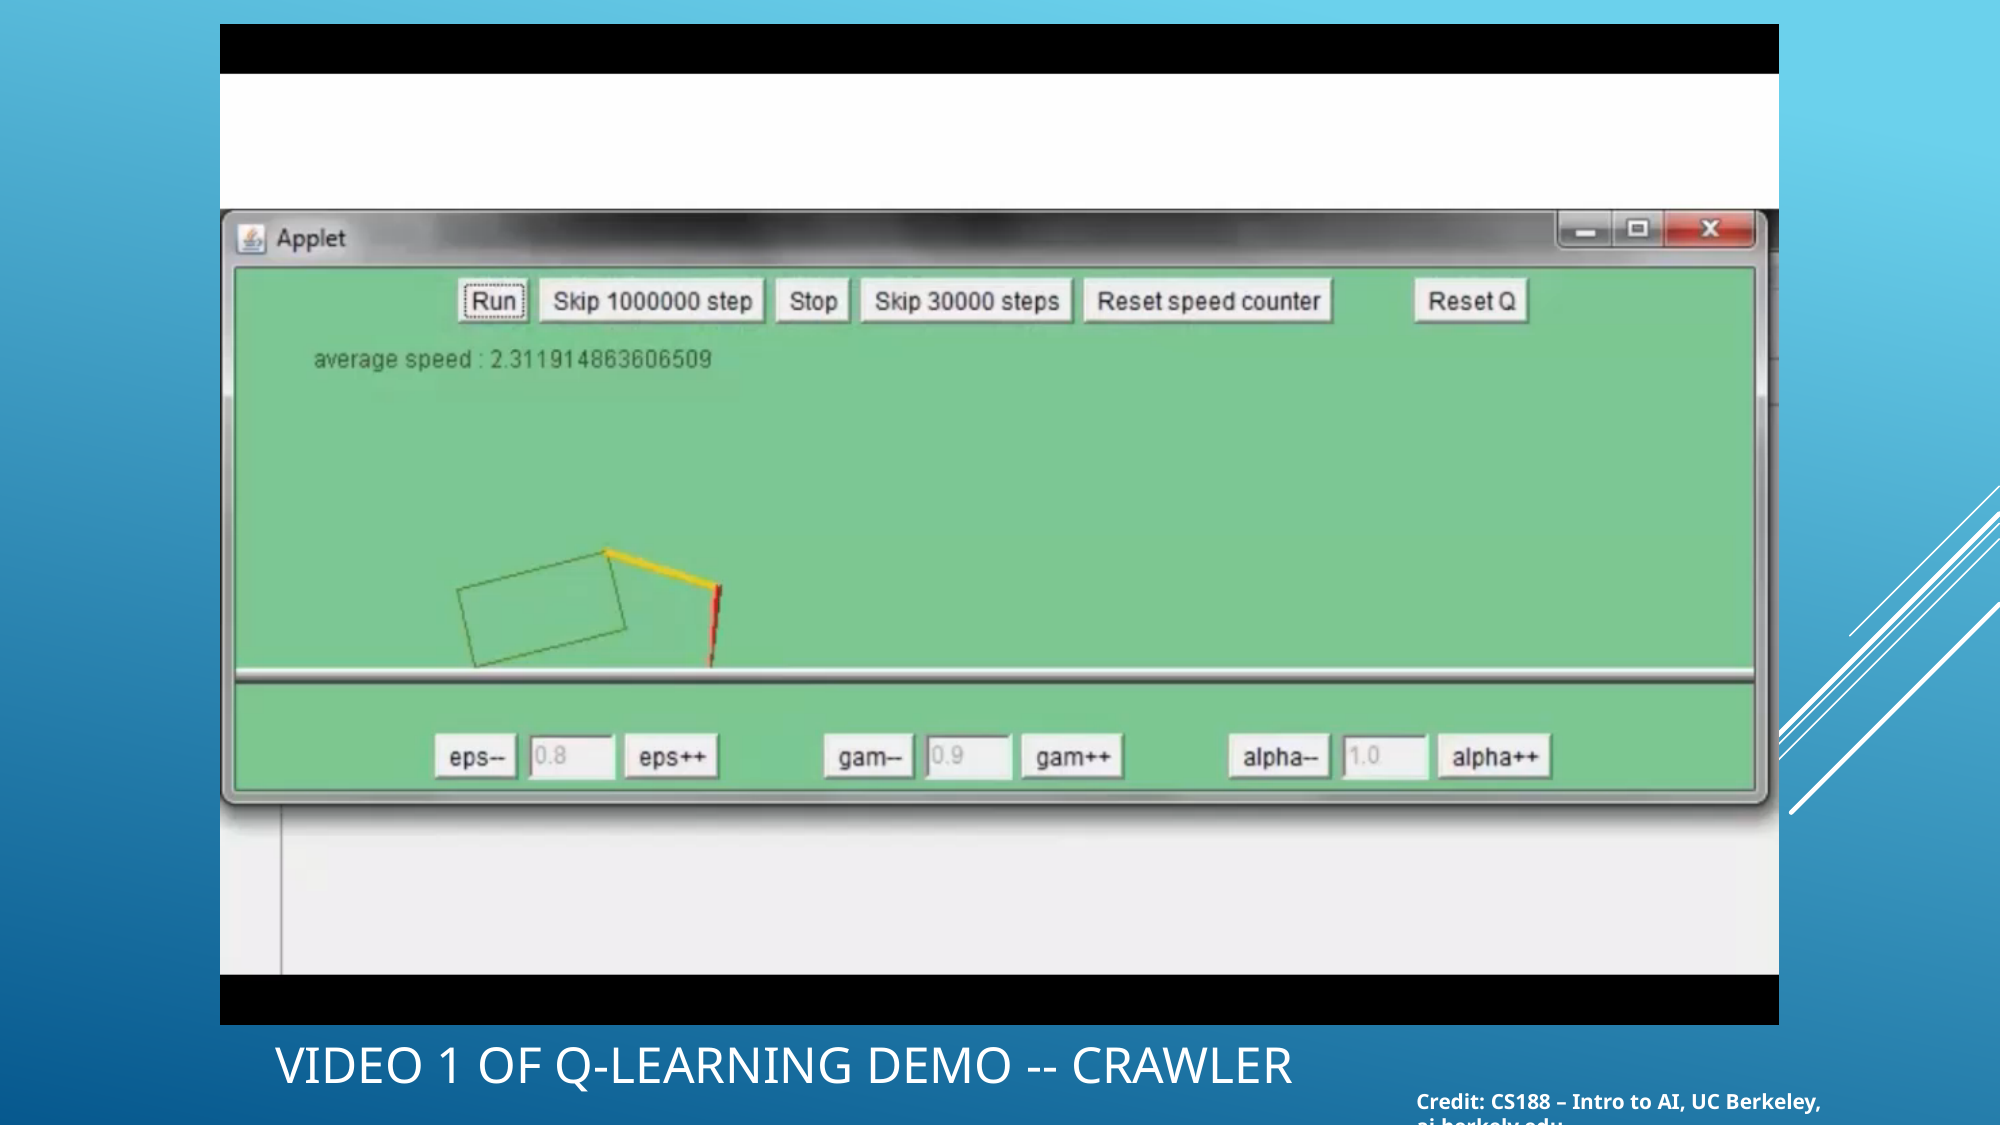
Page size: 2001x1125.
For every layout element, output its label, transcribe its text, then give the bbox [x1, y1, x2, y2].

text_box Credit: CS188 – Intro to AI, UC Berkeley, ai.berkely.edu [1401, 1081, 1979, 1125]
title Video 1 of Q-Learning demo -- Crawler [260, 1026, 1740, 1102]
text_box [219, 23, 1780, 1026]
